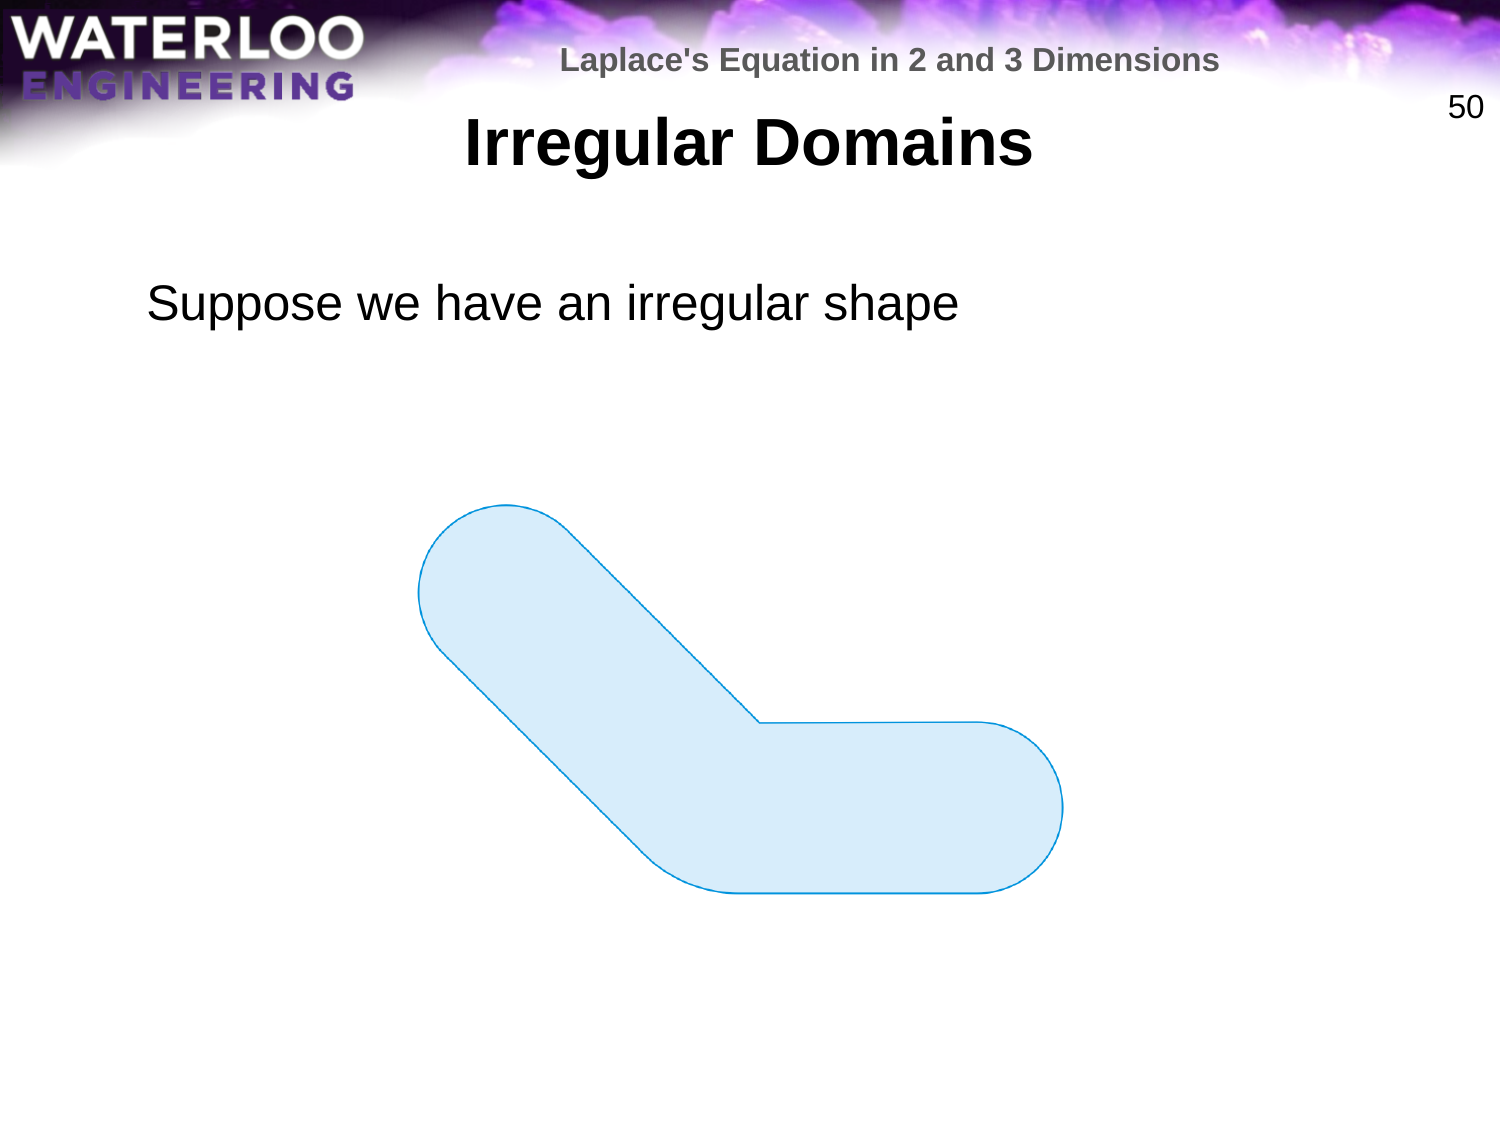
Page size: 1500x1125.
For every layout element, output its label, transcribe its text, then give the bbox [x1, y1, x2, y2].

slide_number 50 [1371, 73, 1500, 134]
footer Laplace's Equation in 2 and 3 Dimensions [535, 31, 1236, 74]
picture [0, 0, 1500, 1125]
list Suppose we have an irregular shape [74, 262, 1426, 1020]
title Irregular Domains [74, 44, 1426, 233]
